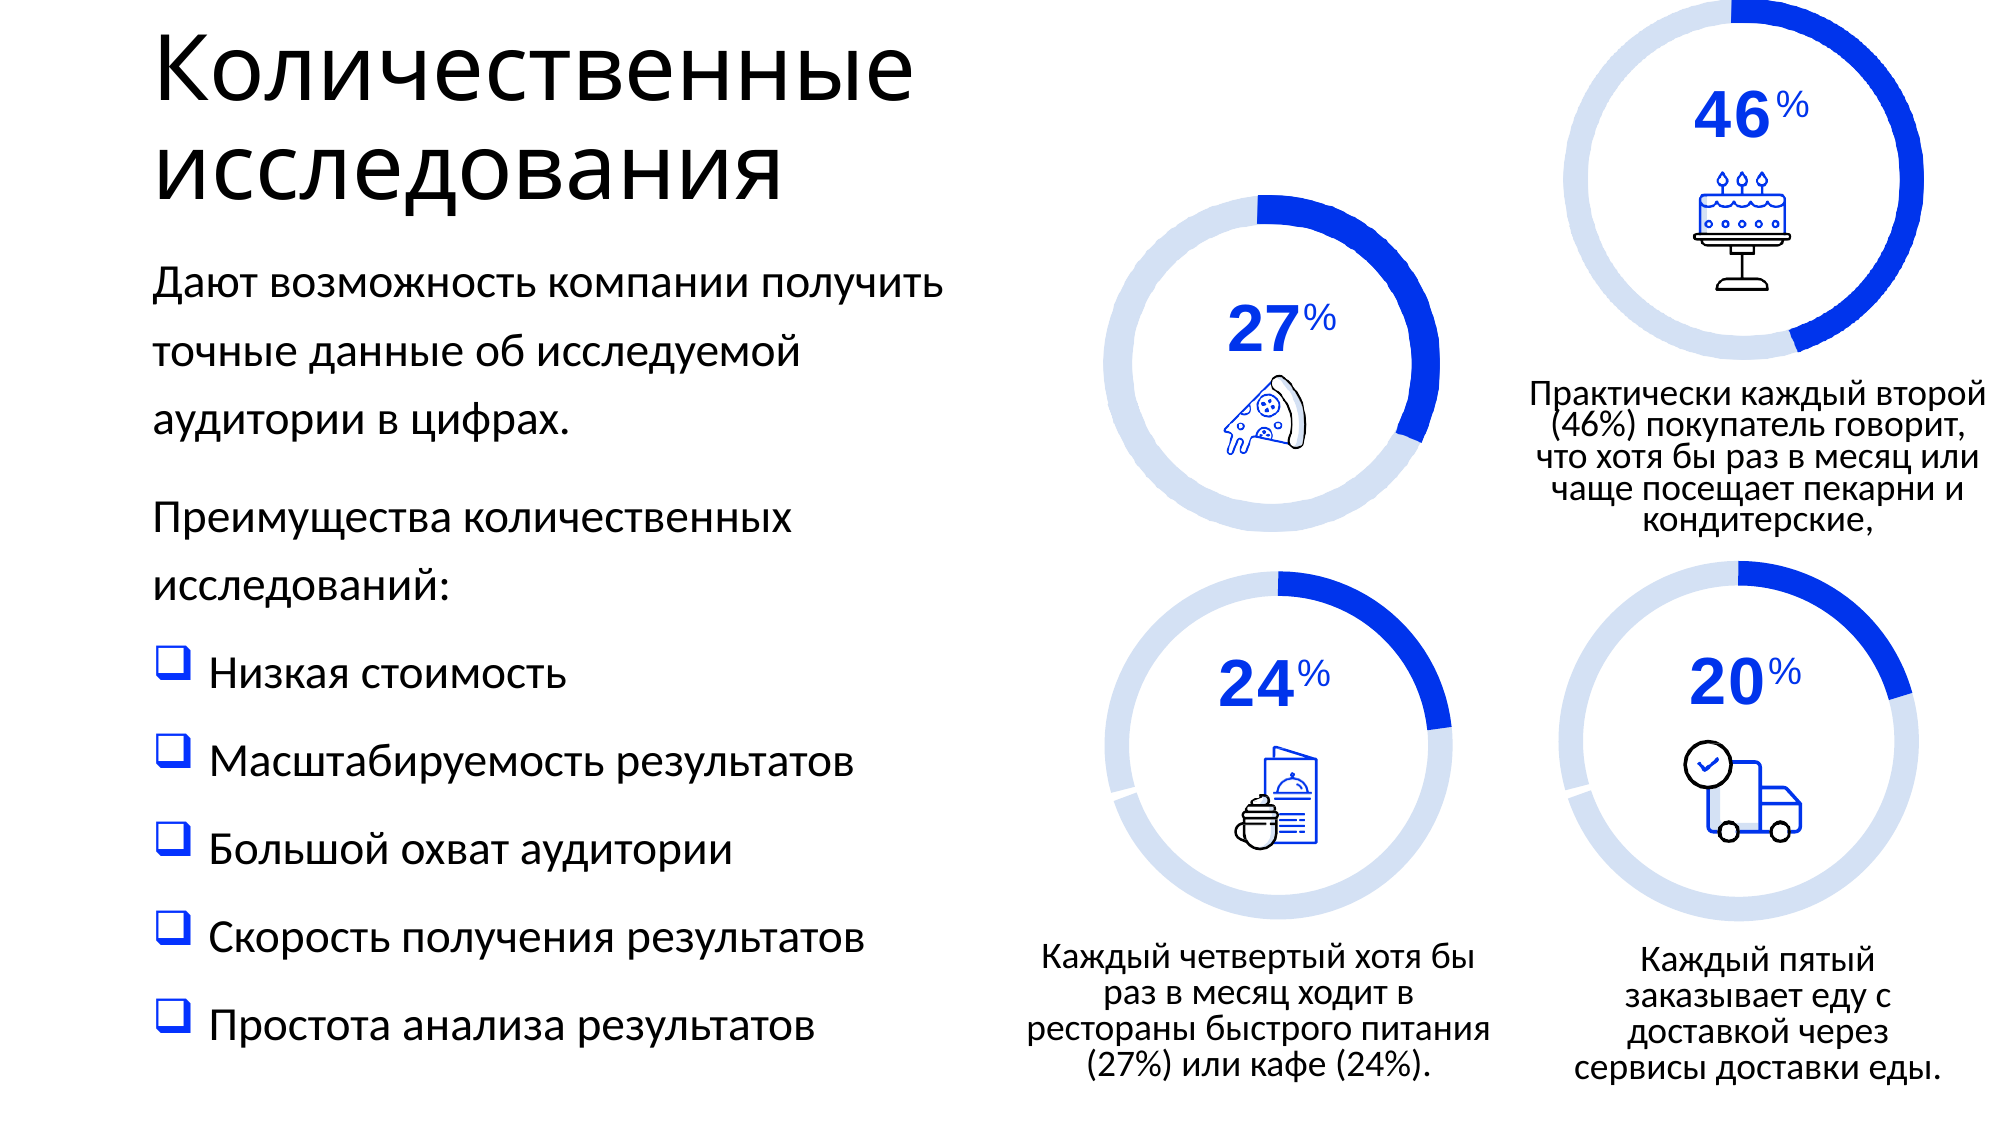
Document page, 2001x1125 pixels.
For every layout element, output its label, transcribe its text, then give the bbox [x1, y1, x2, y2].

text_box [1558, 560, 1920, 922]
list Дают возможность компании получить точные данные об исследуемой аудитории в цифрах. Преимущества количественных исследований: Низкая стоимость Масштабируемость результатов Большой охват аудитории Скорость получения результатов Простота анализа результатов [137, 231, 1026, 1062]
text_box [1563, 0, 1924, 360]
text_box Практически каждый второй (46%) покупатель говорит, что хотя бы раз в месяц или чаще посещает пекарни и кондитерские, [1521, 377, 1994, 538]
title Количественные исследования [137, 59, 1522, 182]
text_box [1101, 568, 1456, 923]
text_box Каждый четвертый хотя бы раз в месяц ходит в рестораны быстрого питания (27%) или кафе (24%). [1016, 936, 1500, 1084]
text_box Каждый пятый заказывает еду с доставкой через сервисы доставки еды. [1556, 939, 1959, 1087]
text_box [1103, 195, 1440, 532]
